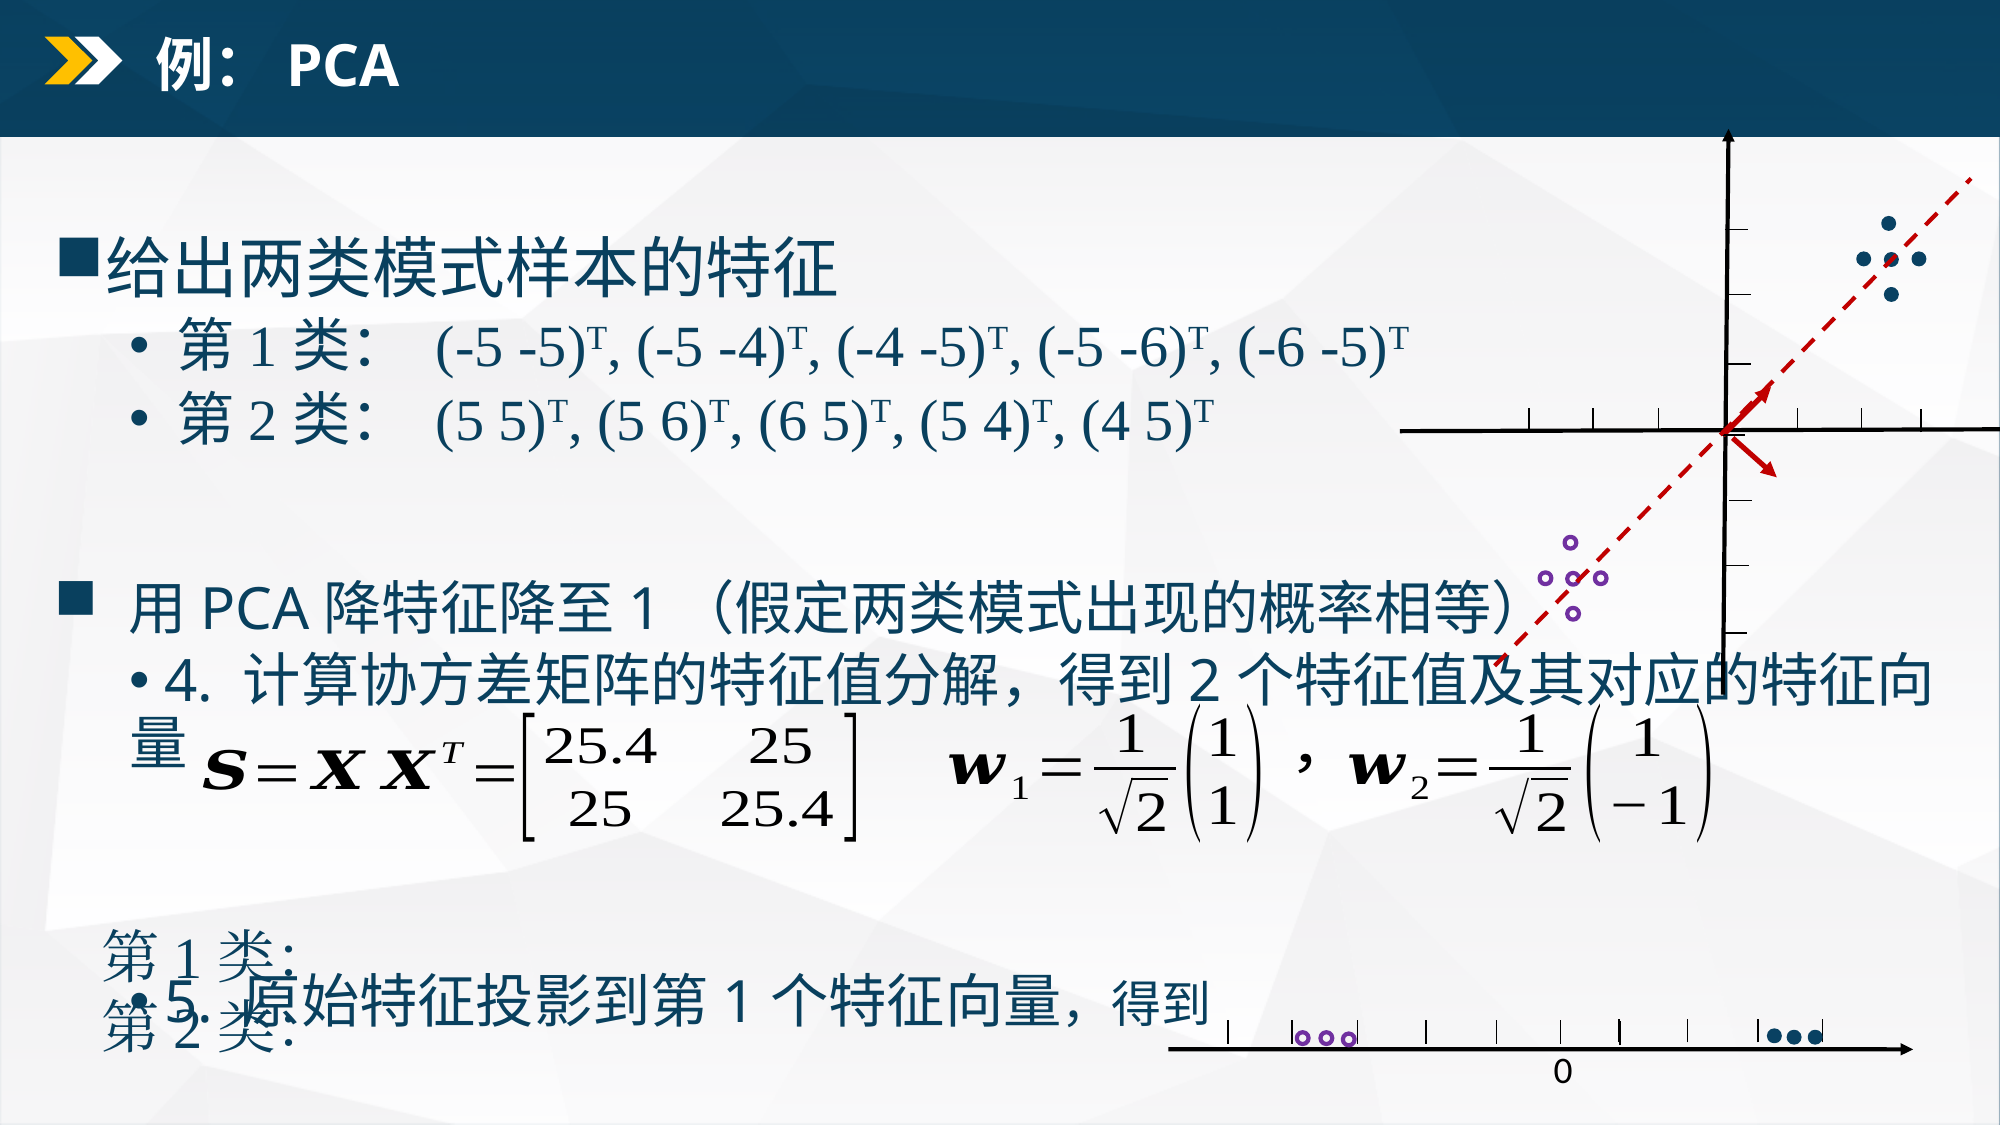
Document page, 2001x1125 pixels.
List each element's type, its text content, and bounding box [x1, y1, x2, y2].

picture [1545, 683, 1567, 689]
text_box 0 [1565, 1038, 1588, 1048]
text_box [1320, 1032, 1333, 1045]
text_box [1342, 1033, 1352, 1046]
list 例：PCA [140, 28, 1027, 93]
text_box [1788, 1031, 1801, 1044]
text_box 0 [1538, 1038, 1556, 1048]
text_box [1494, 178, 1972, 666]
picture [1545, 673, 1567, 679]
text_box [1722, 674, 1729, 695]
text_box [1296, 1032, 1309, 1045]
text_box [1768, 1029, 1781, 1042]
picture [1488, 660, 1515, 691]
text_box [1722, 128, 1729, 176]
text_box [1399, 428, 1489, 432]
picture [0, 0, 2000, 1125]
text_box 0 [1538, 1057, 1588, 1098]
text_box [1809, 1031, 1818, 1044]
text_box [1976, 428, 2000, 432]
picture [1711, 666, 1721, 678]
picture [1711, 681, 1723, 696]
